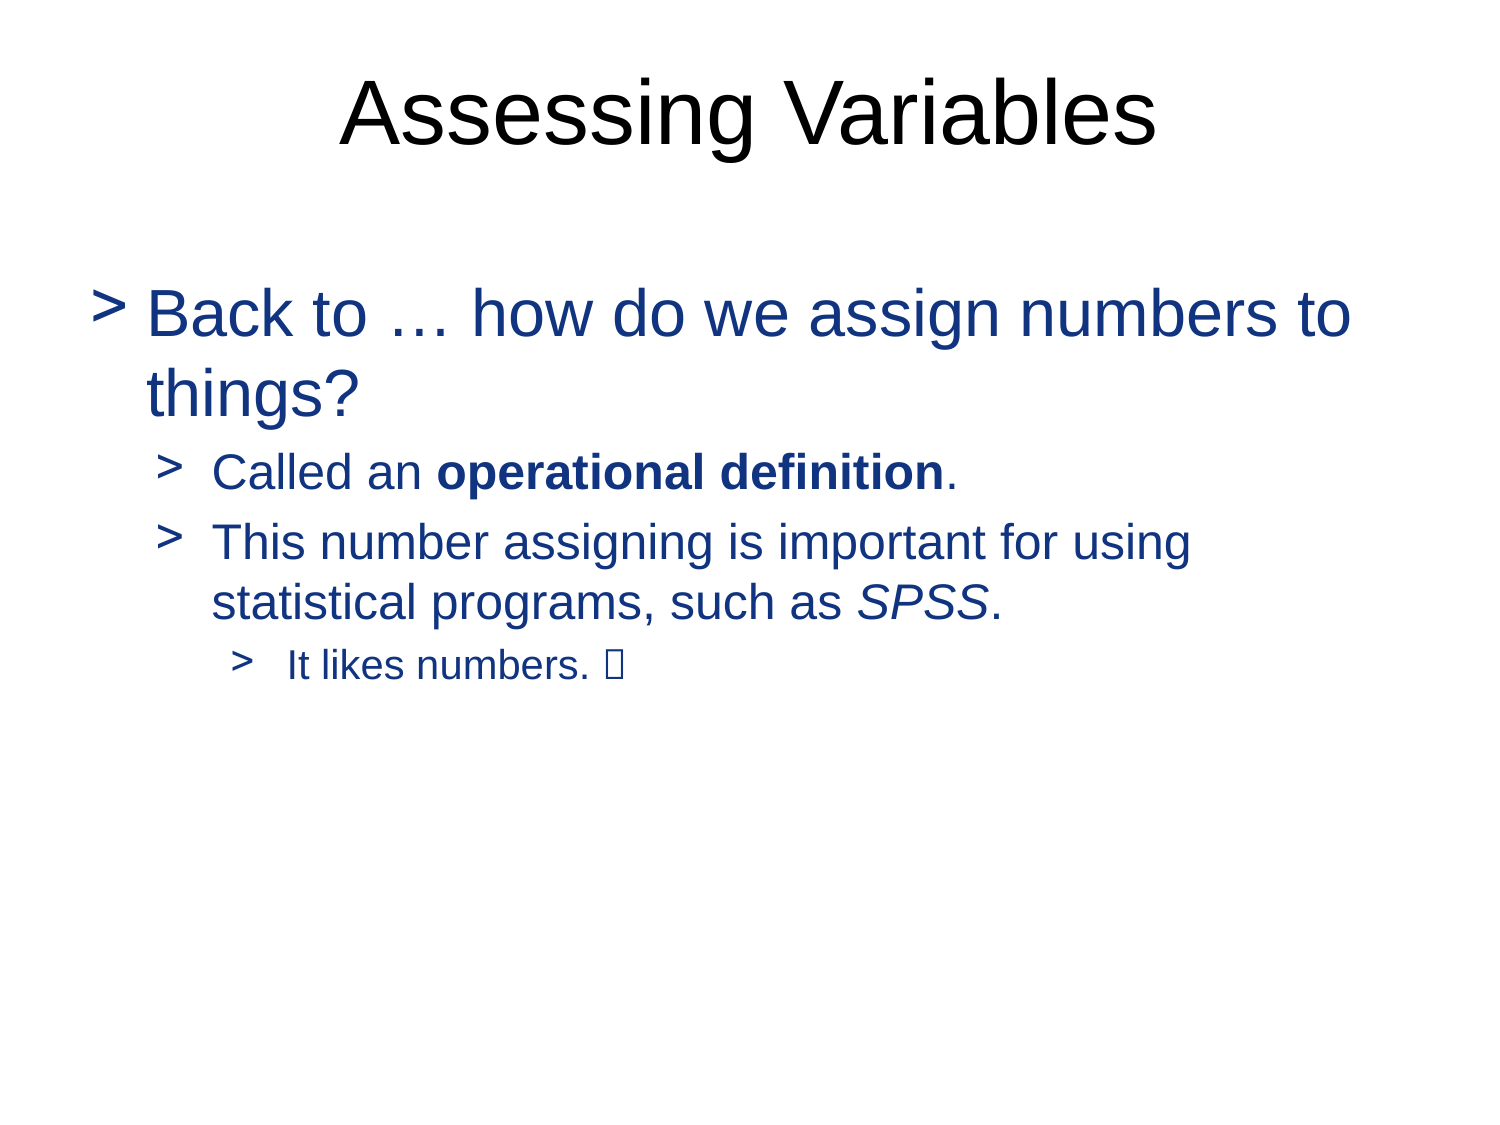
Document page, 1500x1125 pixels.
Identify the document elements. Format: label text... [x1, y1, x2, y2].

title Assessing Variables [75, 45, 1425, 233]
list Back to … how do we assign numbers to things? Called an operational definition. This number assigning is important for using statistical programs, such as SPSS. It likes numbers.  [75, 262, 1425, 1005]
